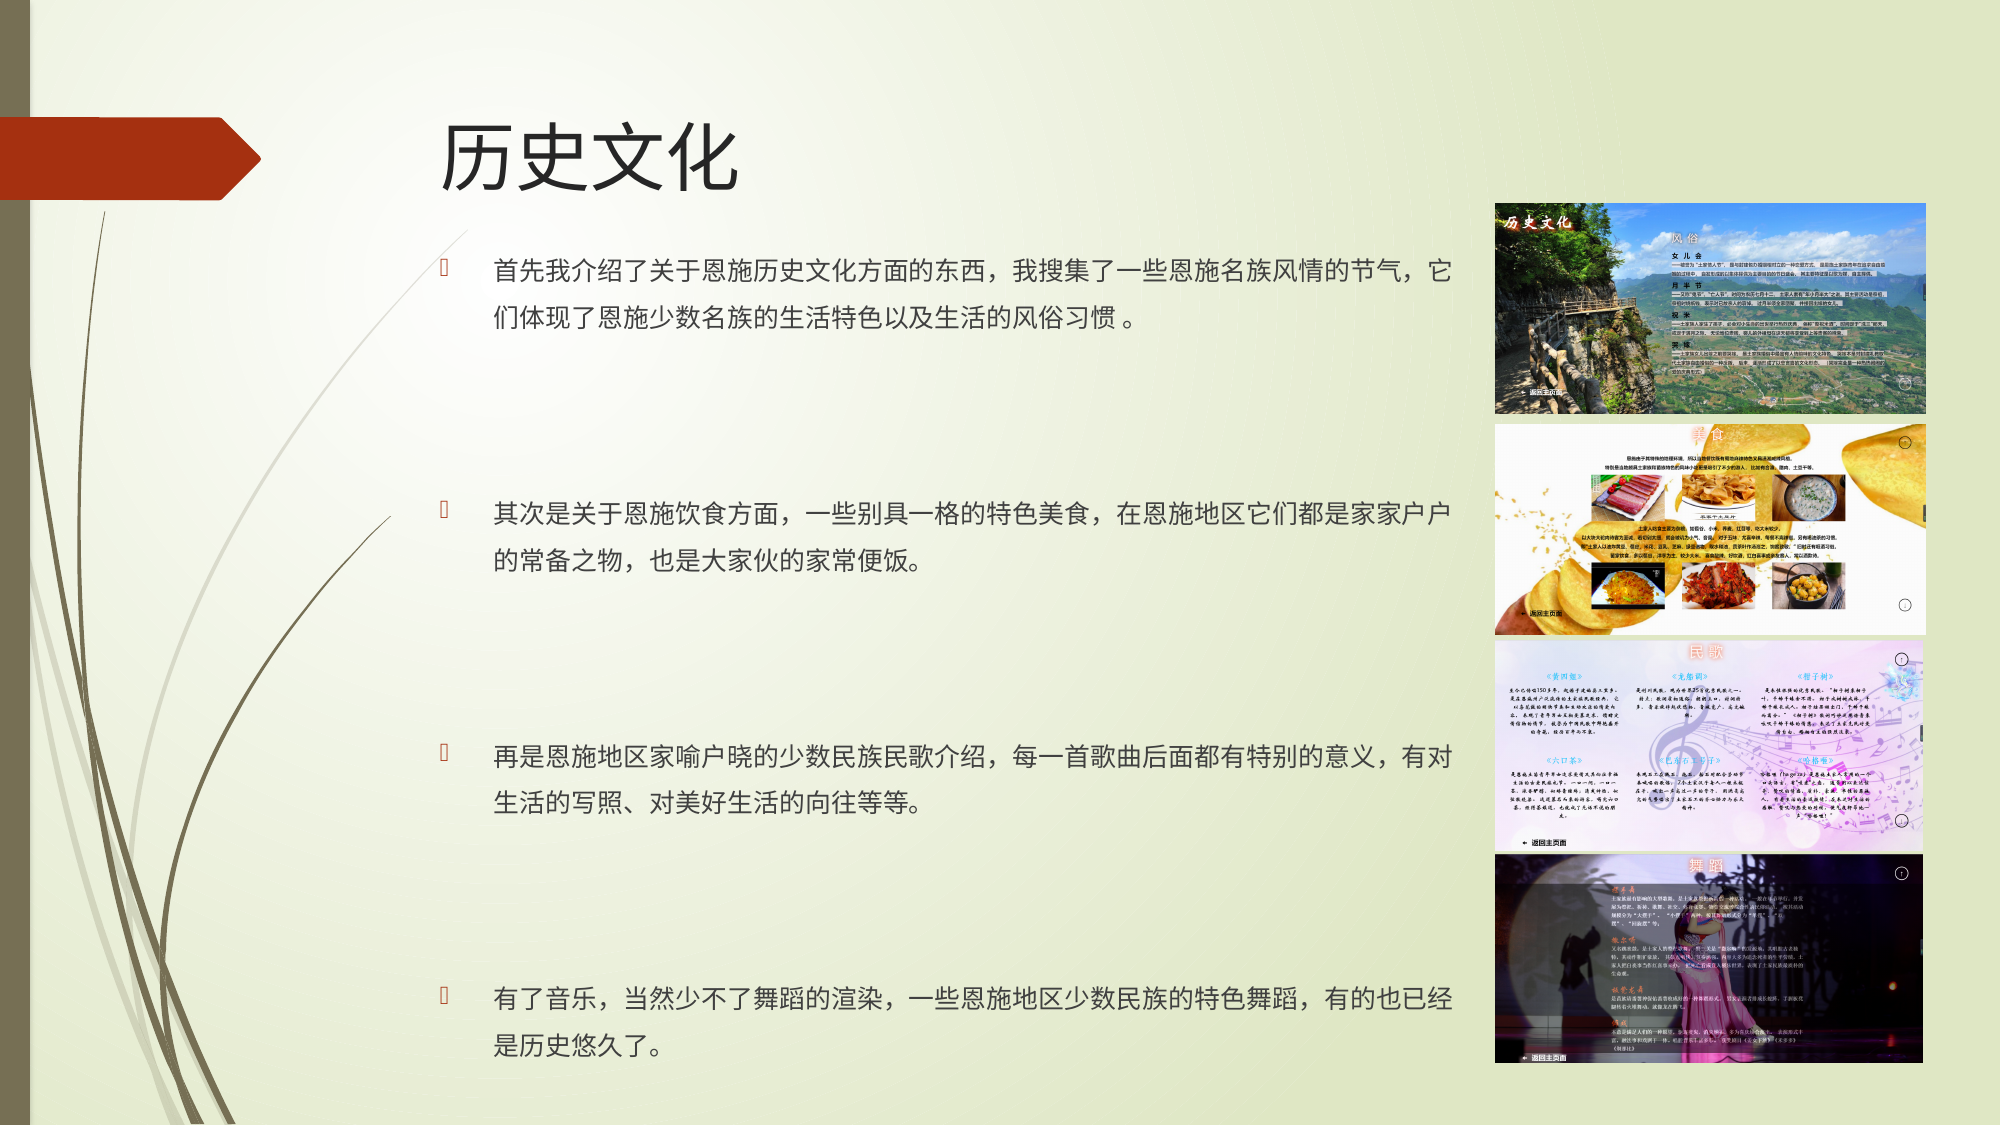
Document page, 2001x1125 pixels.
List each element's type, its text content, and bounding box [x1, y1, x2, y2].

title 历史文化 [425, 102, 1888, 231]
picture [1494, 423, 1926, 635]
picture [1494, 854, 1923, 1063]
picture [1494, 203, 1926, 415]
picture [1494, 639, 1923, 851]
list 首先我介绍了关于恩施历史文化方面的东西，我搜集了一些恩施名族风情的节气，它们体现了恩施少数名族的生活特色以及生活的风俗习惯 。 其次是关于恩施饮食方面，一些别具一格的特色美食，在恩施地区它们都是家家户户的常备之物，也是大家伙的家常便饭。 再是恩施地区家喻户晓的少数民族民歌介绍，每一首歌曲后面都有特别的意义，有对生活的写照、对美好生活的向往等等。 有了音乐，当然少不了舞蹈的渲染，一些恩施地区少数民族的特色舞蹈，有的也已经是历史悠久了。 [424, 231, 1496, 1072]
